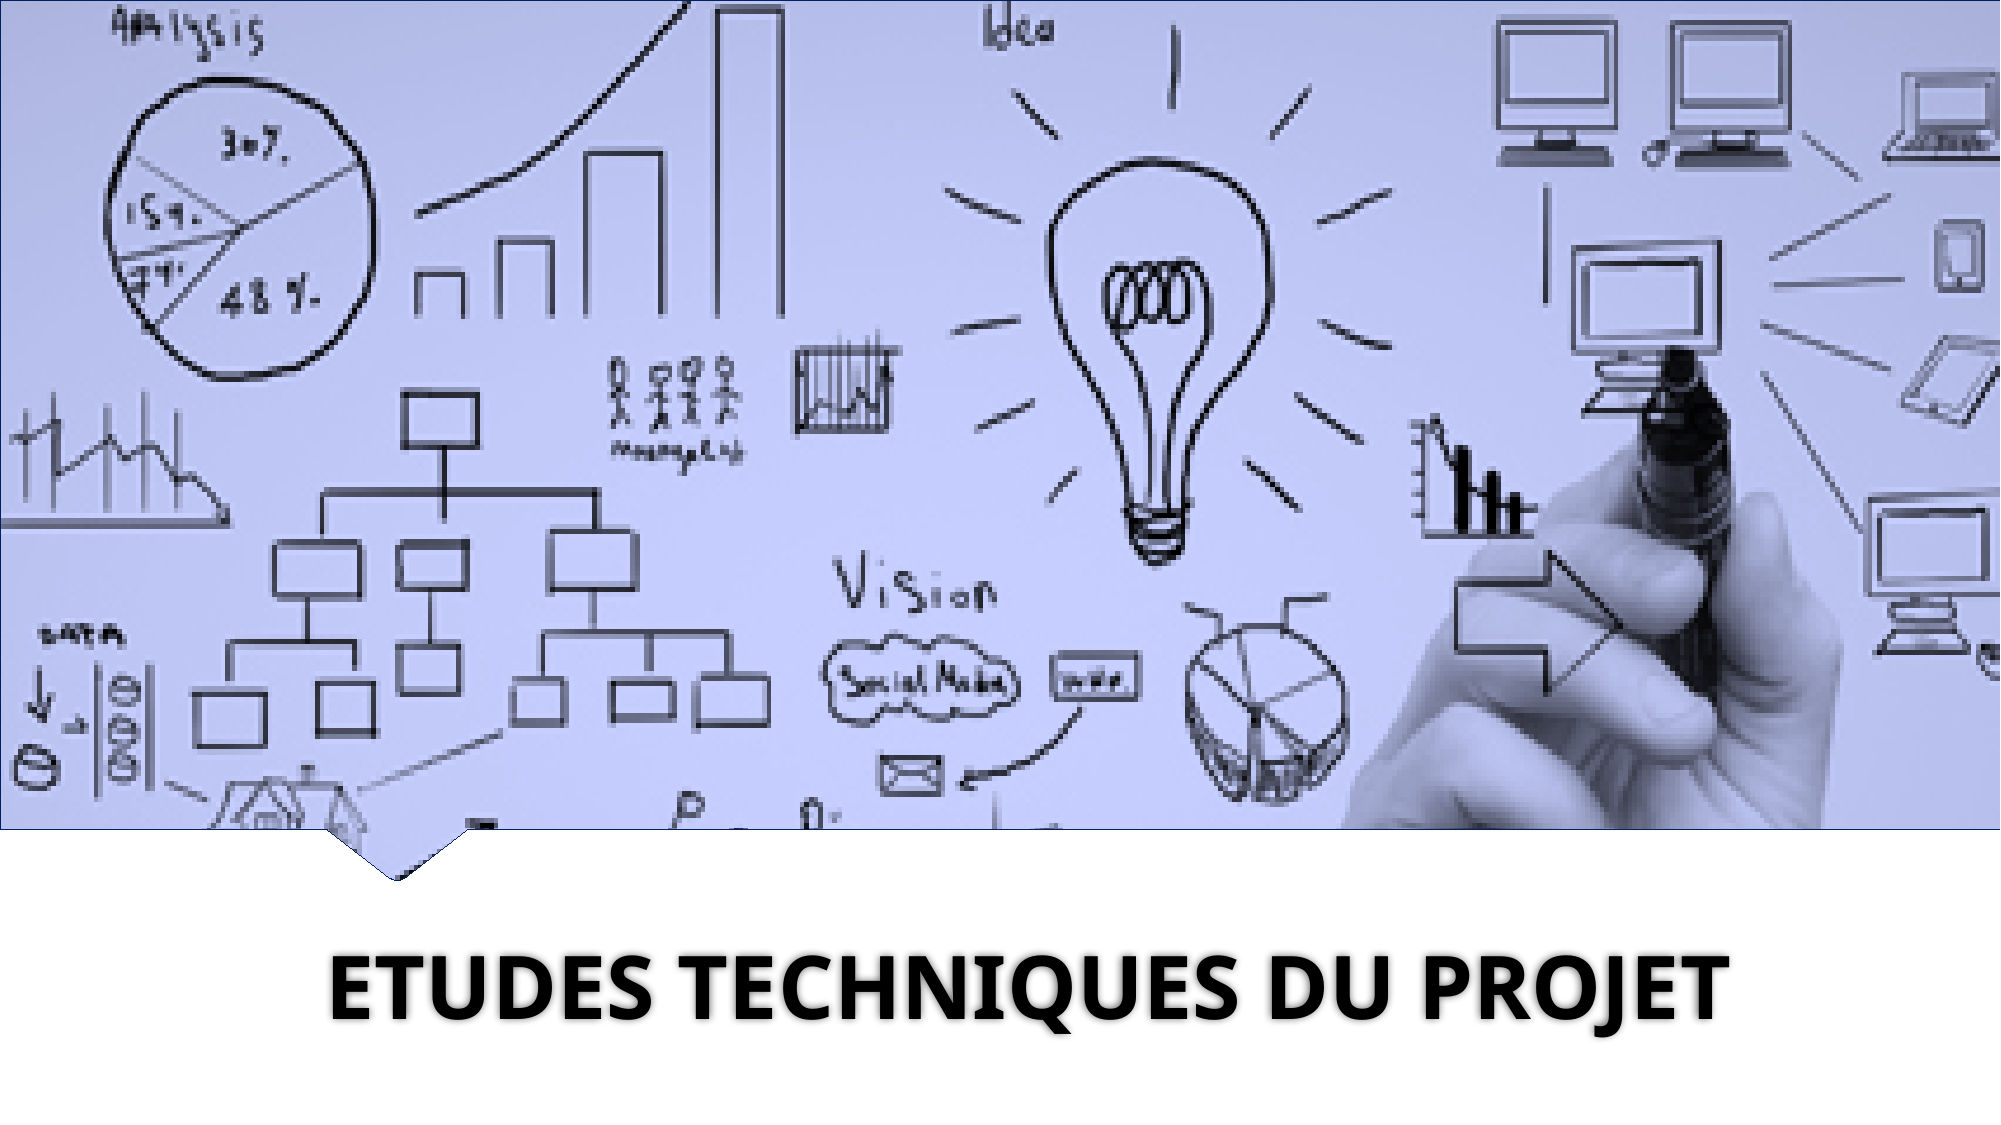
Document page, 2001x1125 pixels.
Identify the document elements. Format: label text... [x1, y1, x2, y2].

picture [0, 0, 2000, 881]
title ETUDES TECHNIQUES DU PROJET [310, 900, 1842, 1045]
